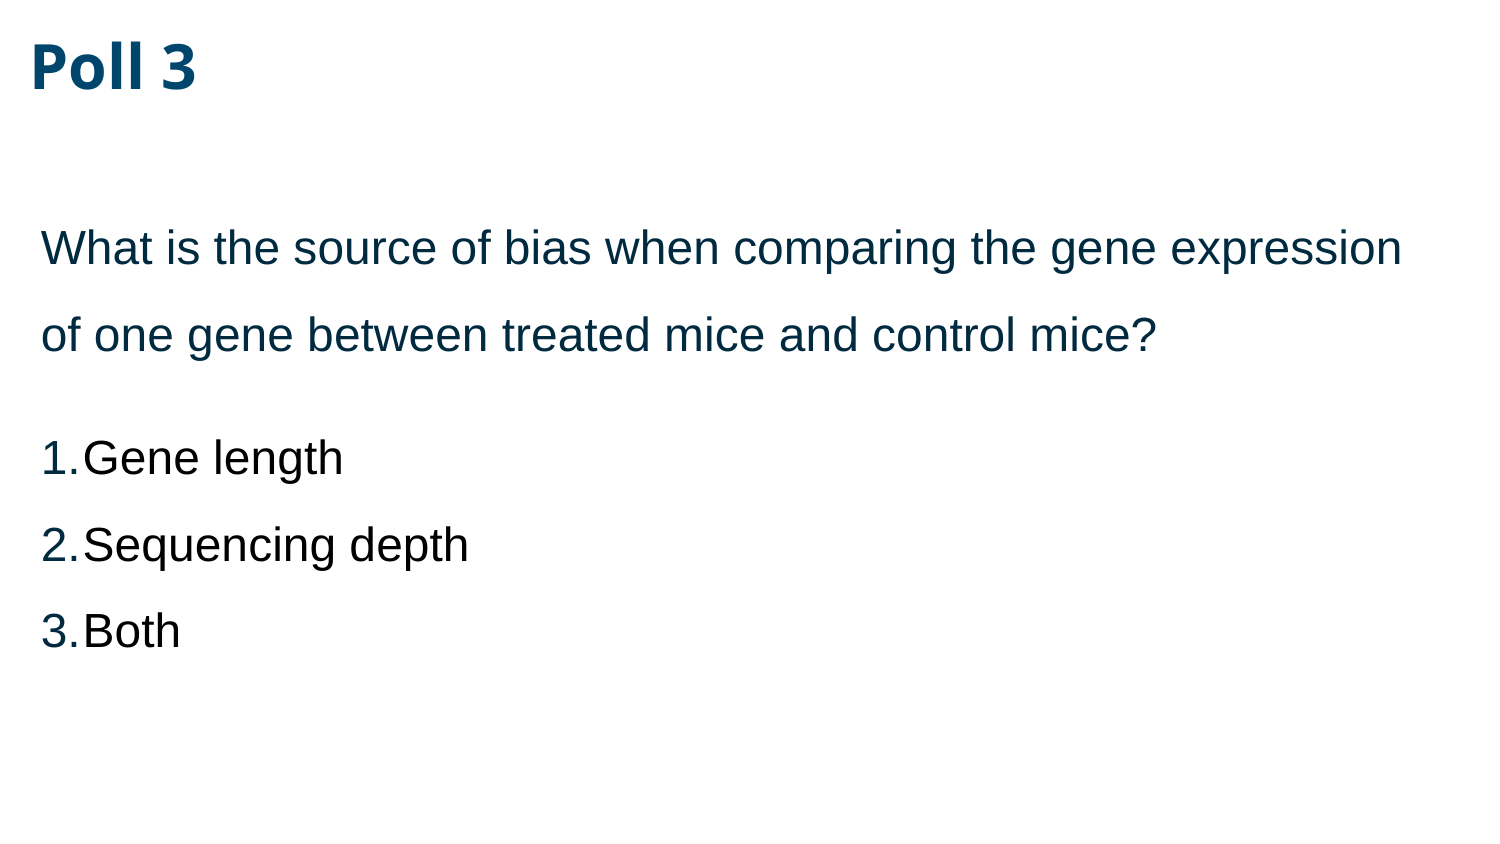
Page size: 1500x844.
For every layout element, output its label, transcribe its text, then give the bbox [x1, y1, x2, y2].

text_box What is the source of bias when comparing the gene expression of one gene between treated mice and control mice? Gene length Sequencing depth Both [29, 182, 1446, 663]
text_box Poll 3 [29, 35, 1500, 157]
